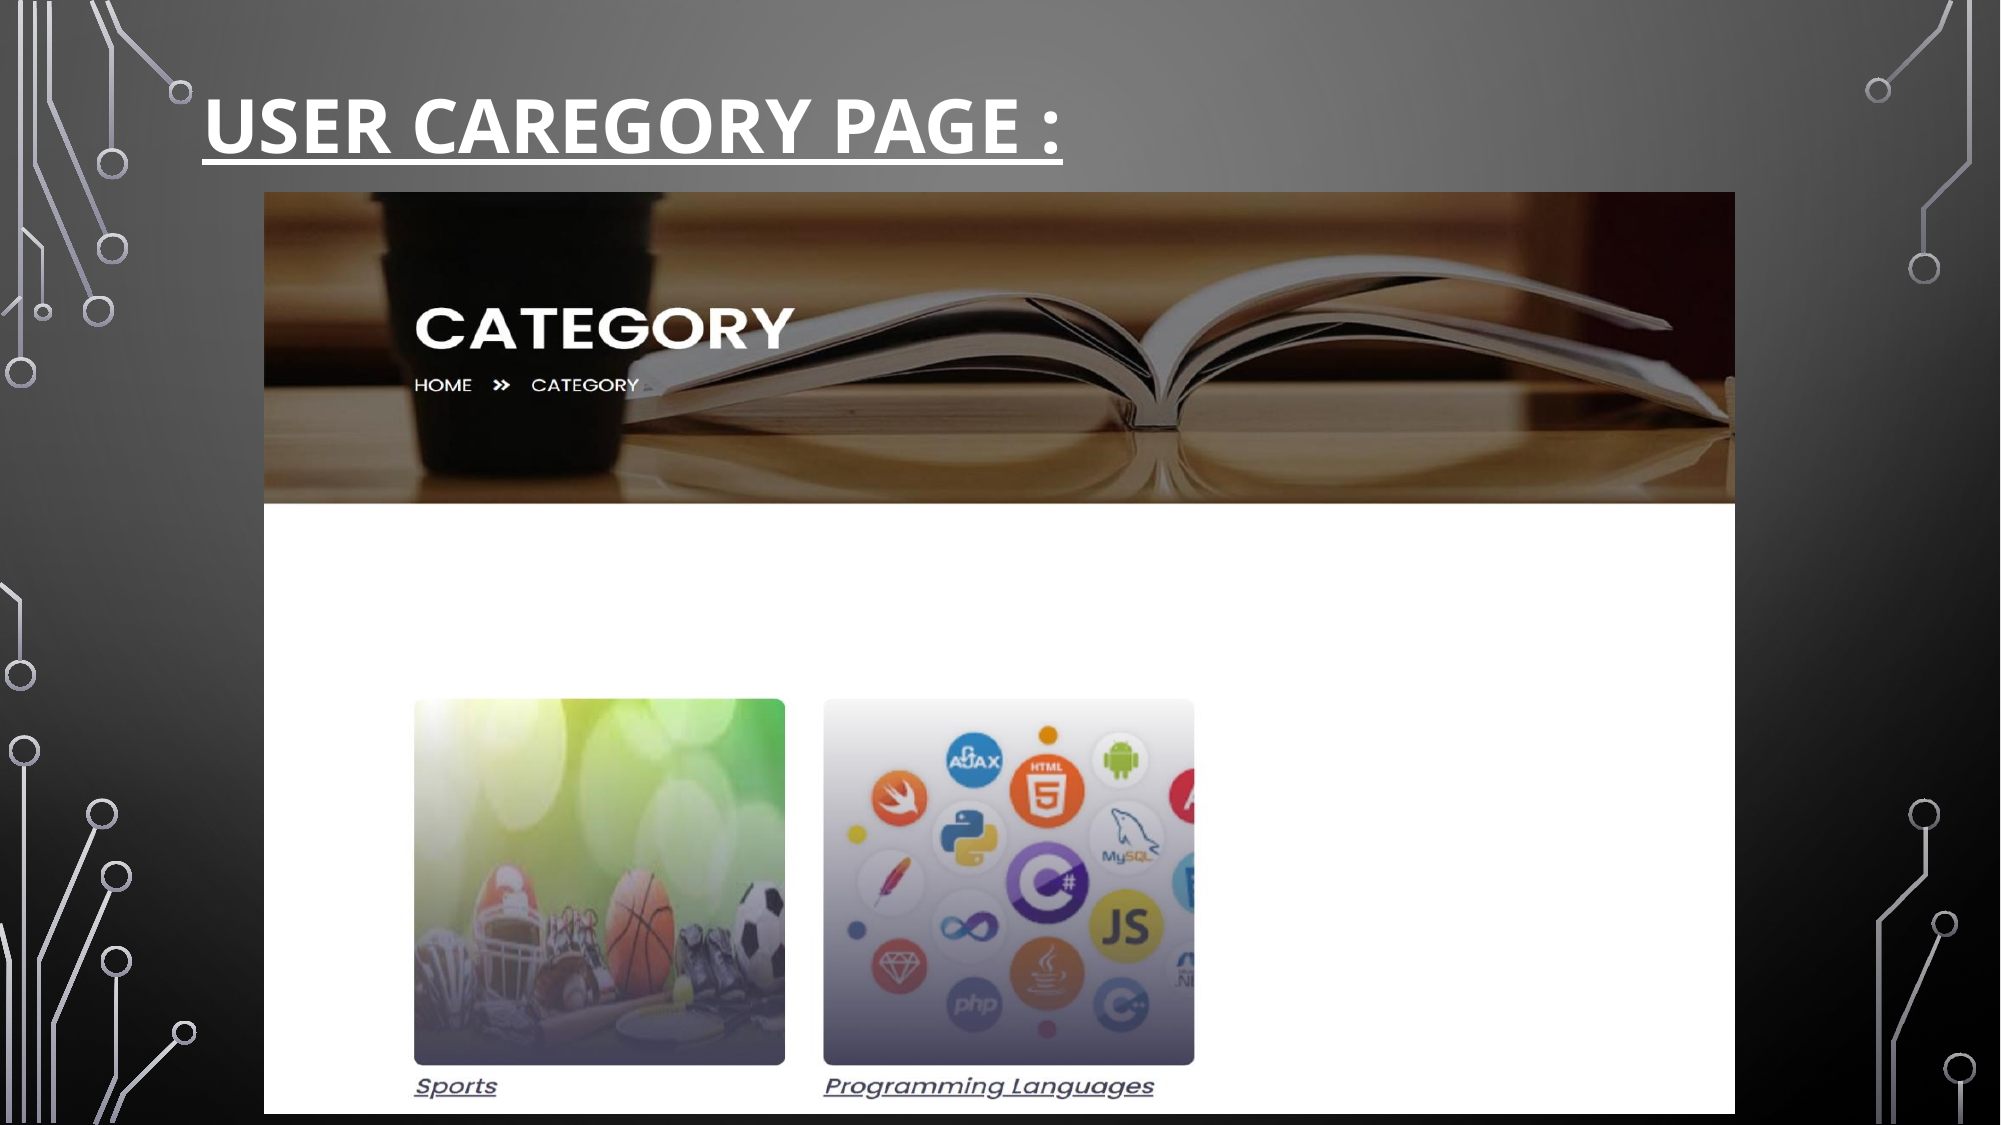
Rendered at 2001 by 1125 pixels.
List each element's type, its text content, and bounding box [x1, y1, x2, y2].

picture [264, 191, 1735, 1115]
title User Caregory Page : [187, 8, 1813, 251]
